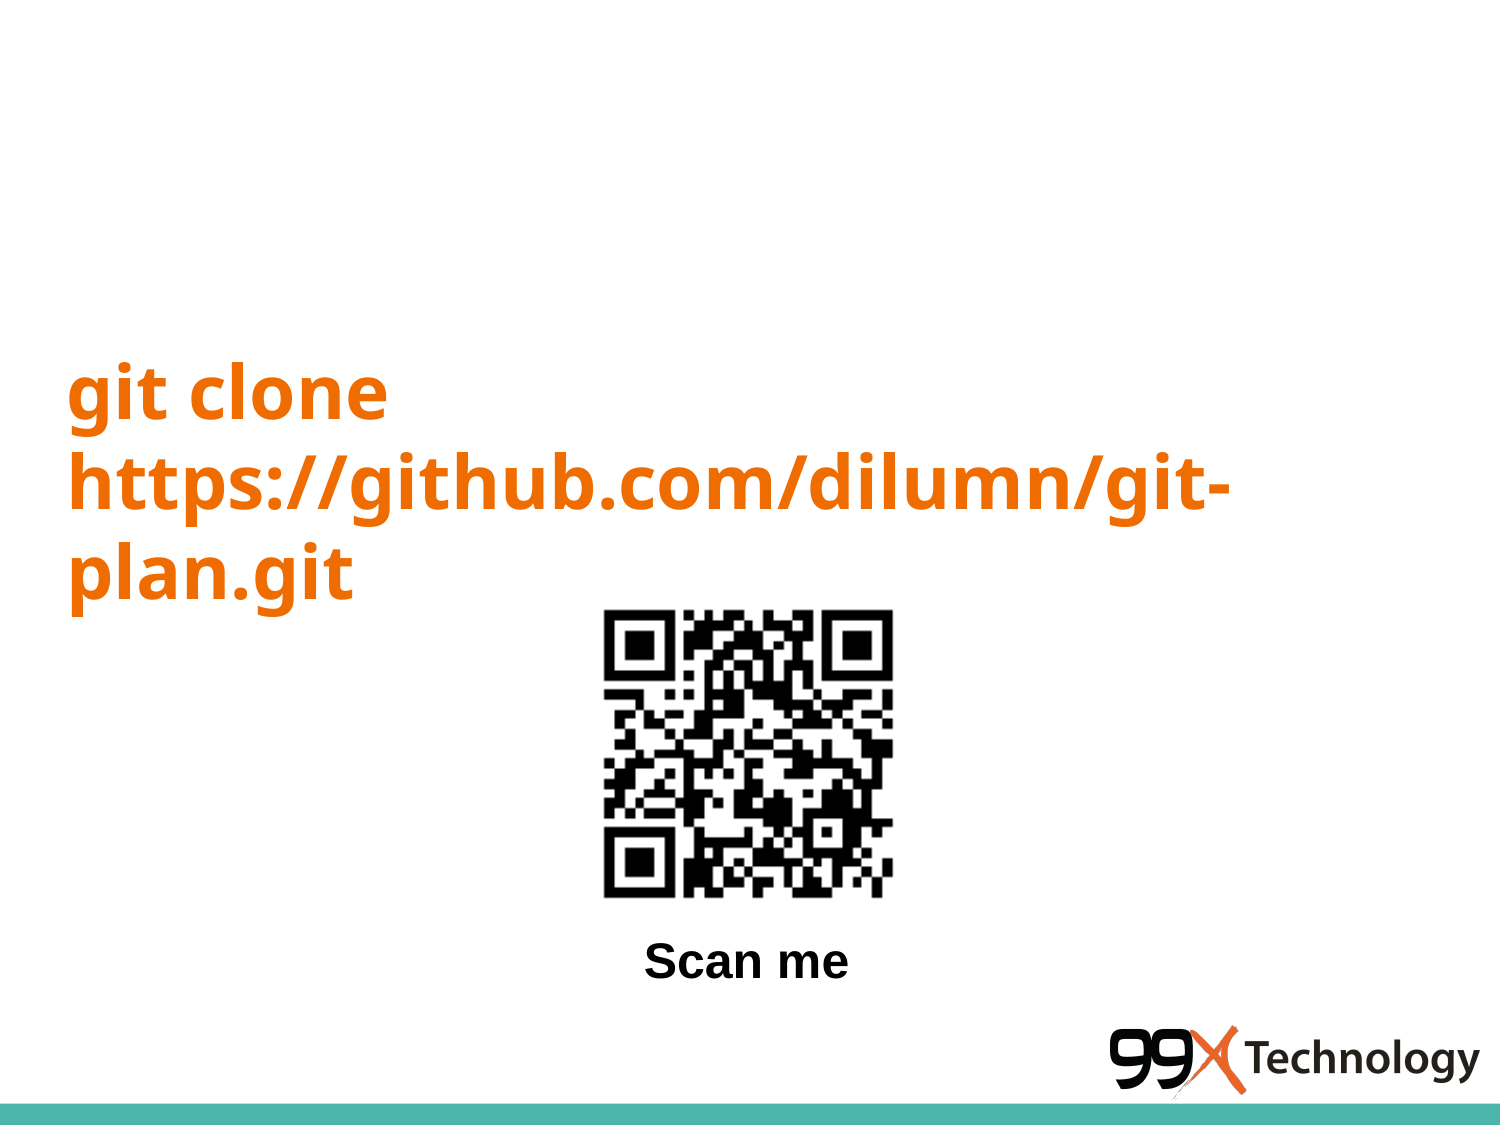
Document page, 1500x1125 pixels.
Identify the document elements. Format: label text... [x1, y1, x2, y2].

text_box Scan me [629, 913, 1017, 1004]
picture [567, 573, 933, 939]
picture [1110, 1025, 1480, 1101]
title git clone https://github.com/dilumn/git-plan.git [50, 329, 1450, 456]
